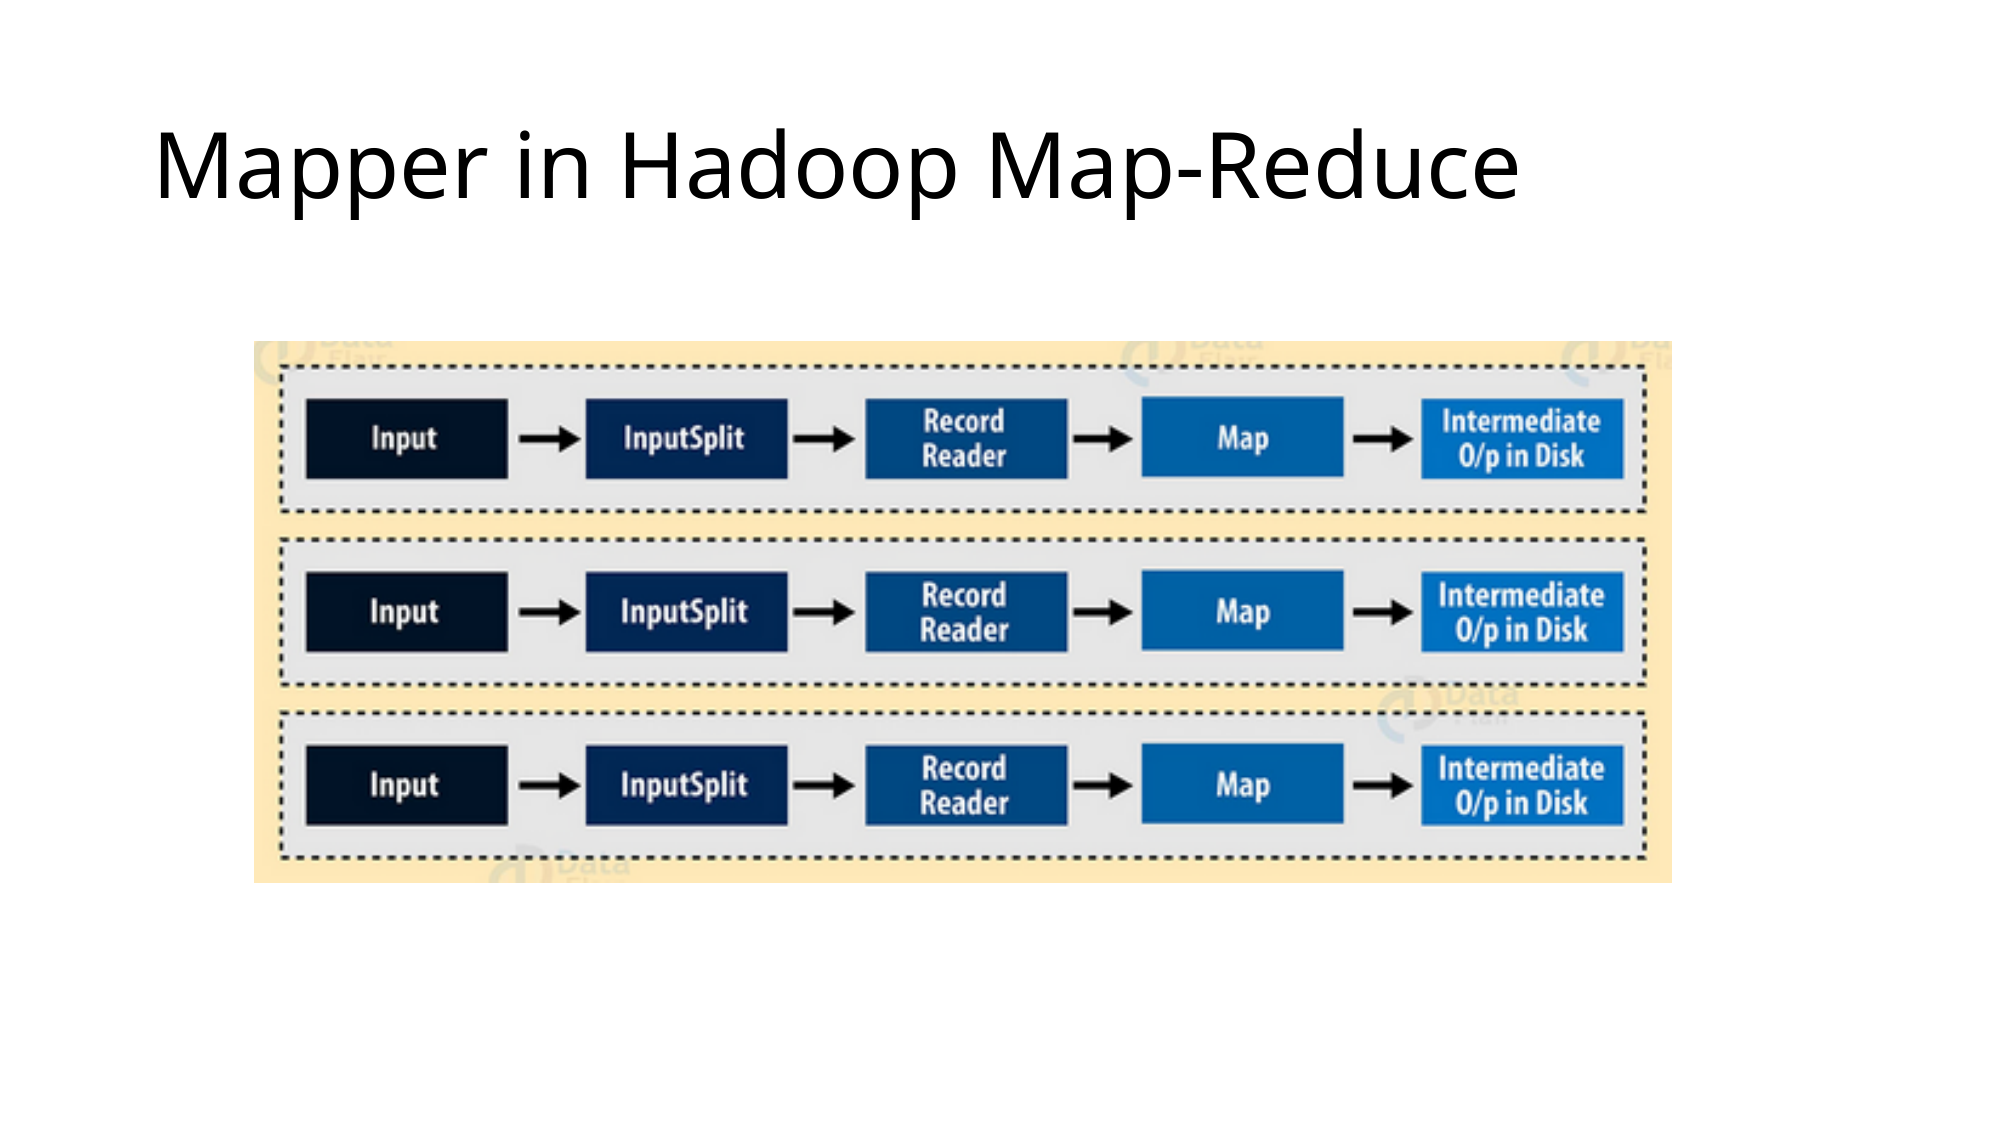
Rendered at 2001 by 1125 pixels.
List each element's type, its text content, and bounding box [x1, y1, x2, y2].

title Mapper in Hadoop Map-Reduce [137, 59, 1863, 278]
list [254, 341, 1672, 883]
